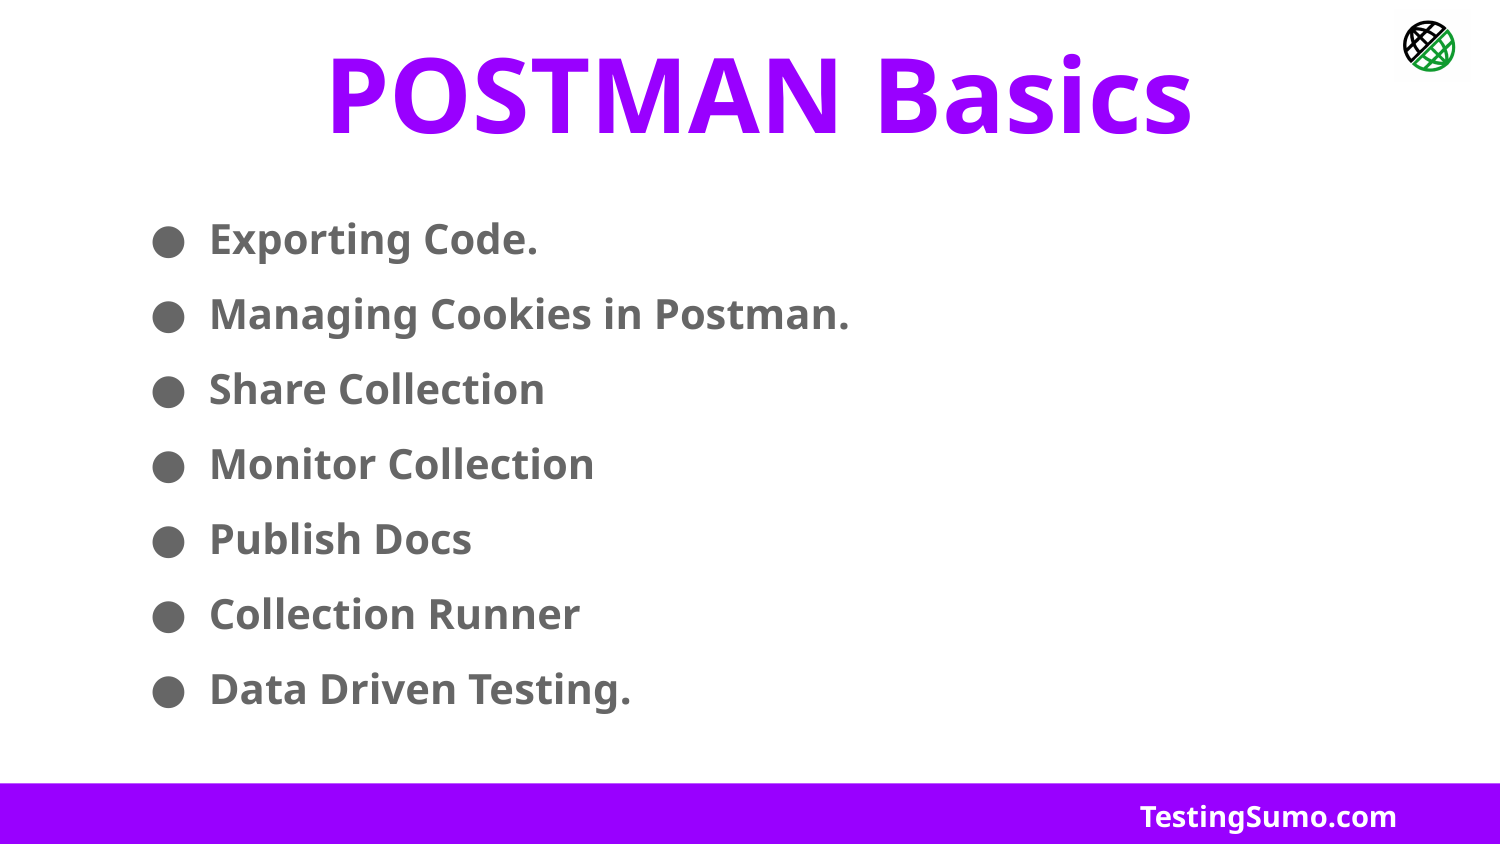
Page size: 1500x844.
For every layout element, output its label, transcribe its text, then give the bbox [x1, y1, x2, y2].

picture [1393, 9, 1471, 82]
title POSTMAN Basics [60, 22, 1459, 161]
text_box [257, 603, 1302, 844]
text_box Exporting Code. Managing Cookies in Postman. Share Collection Monitor Collection Publish Docs Collection Runner Data Driven Testing. [118, 172, 1367, 603]
